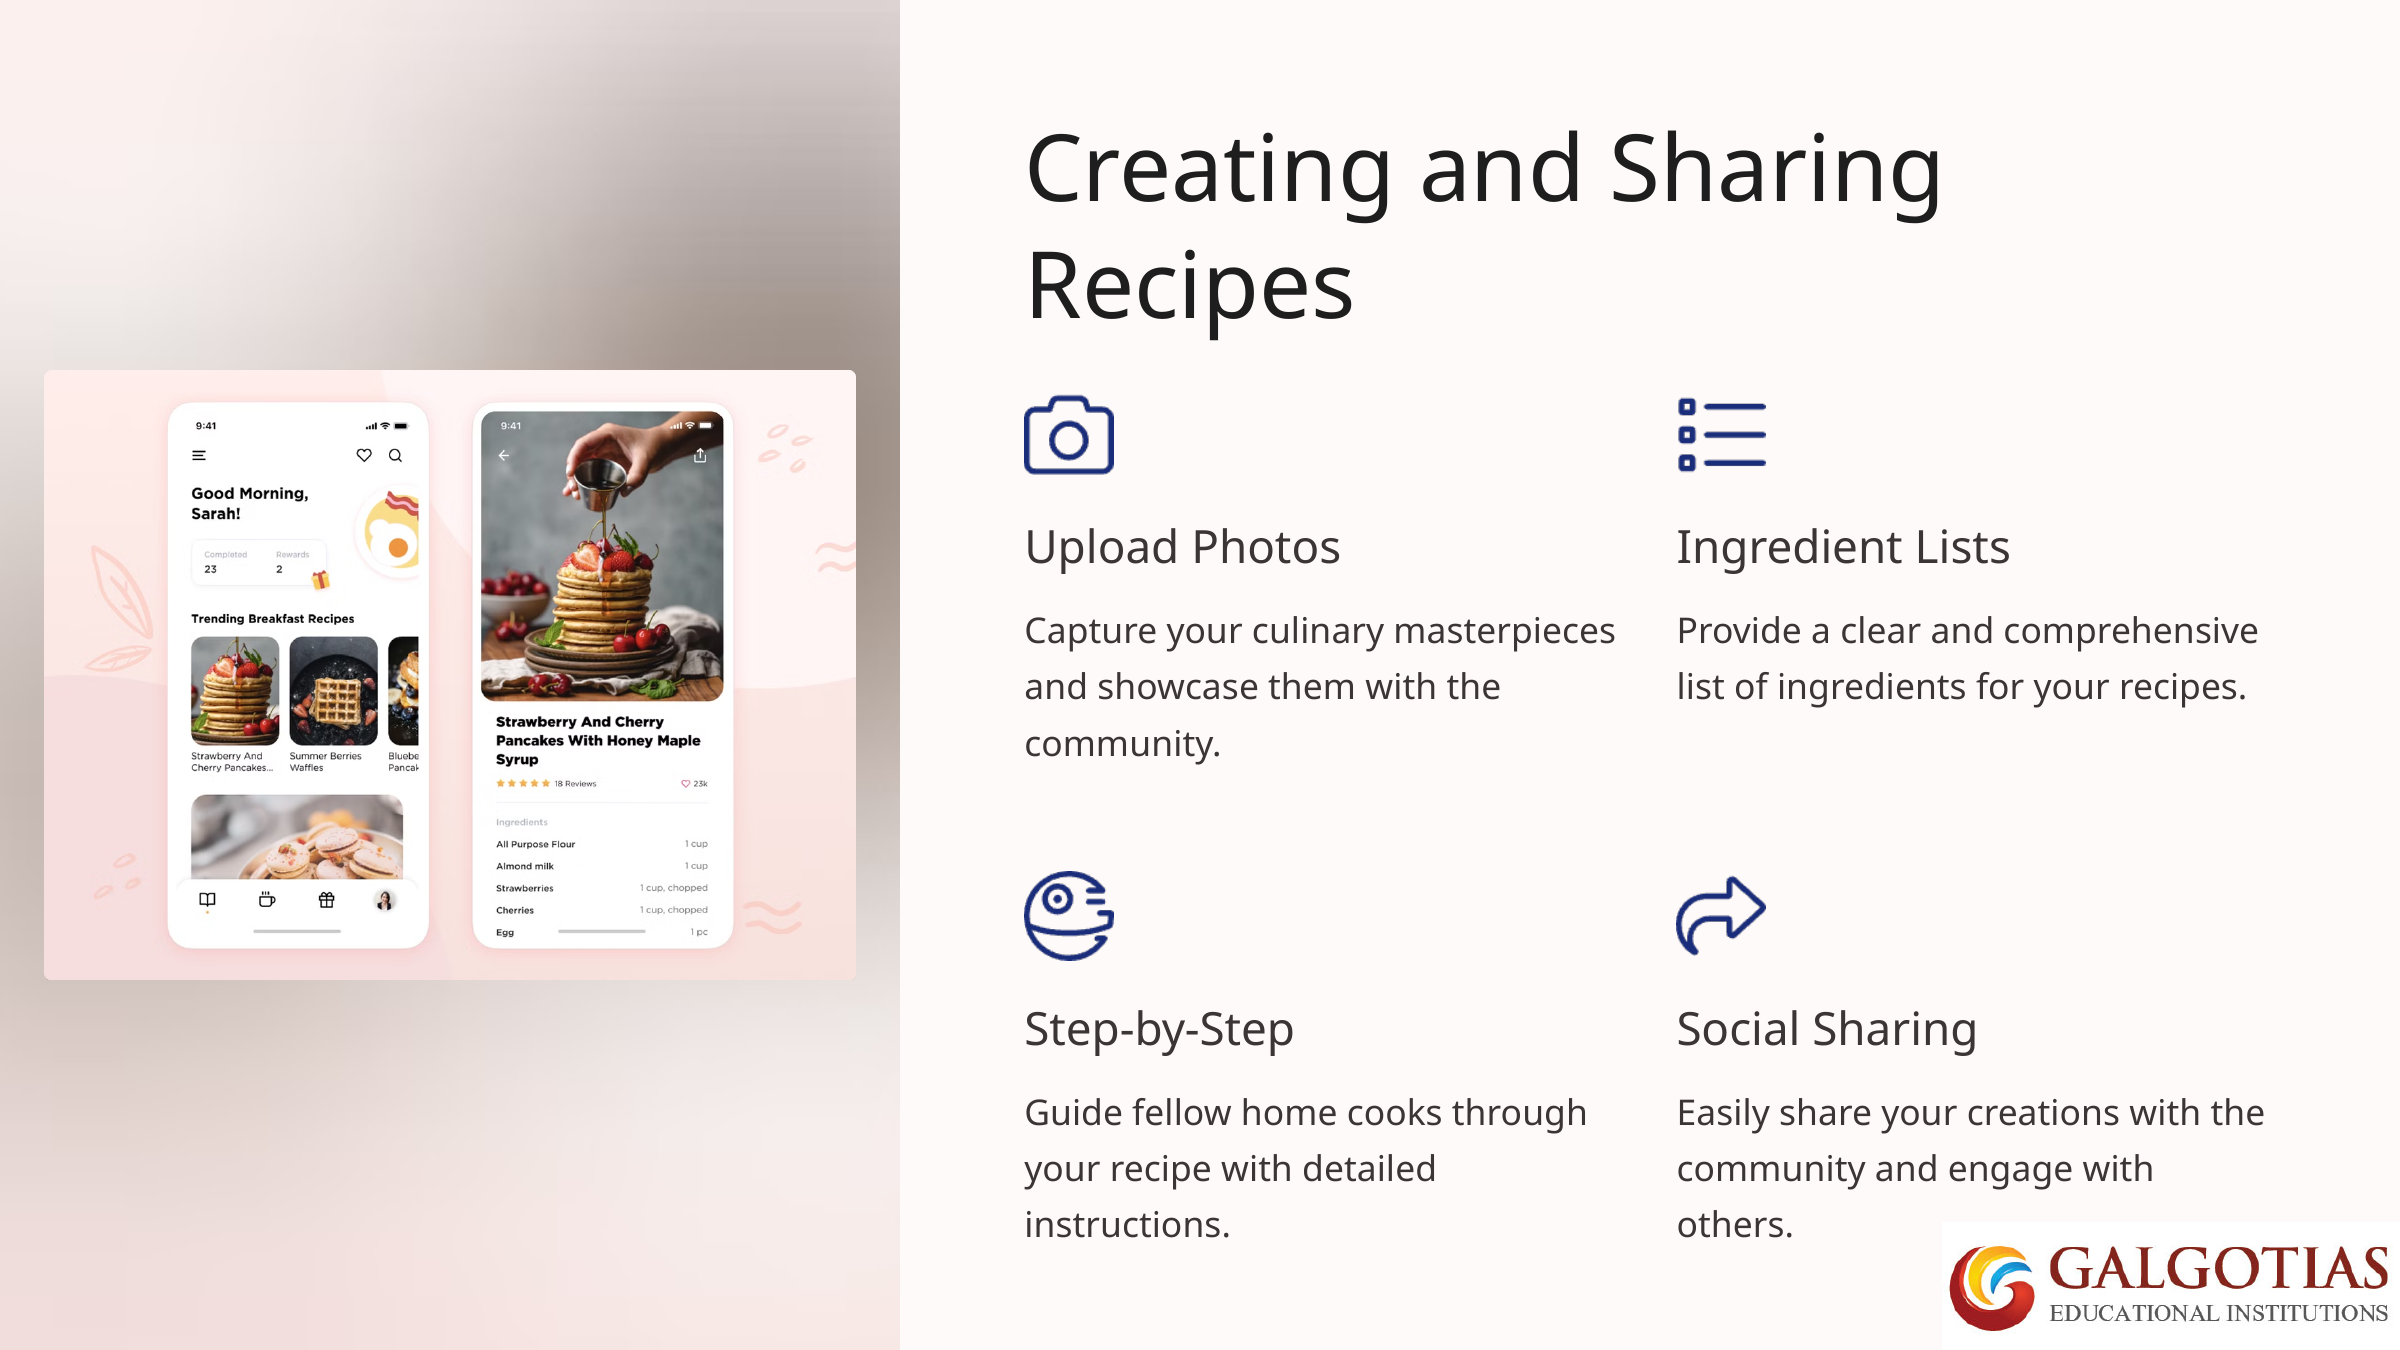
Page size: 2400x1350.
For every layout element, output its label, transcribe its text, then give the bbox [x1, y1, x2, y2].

picture [0, 0, 900, 1350]
picture [1942, 1222, 2400, 1350]
text_box Social Sharing [1676, 996, 2145, 1055]
text_box Easily share your creations with the community and engage with others. [1676, 1075, 2276, 1247]
text_box Provide a clear and comprehensive list of ingredients for your recipes. [1676, 594, 2276, 766]
text_box Upload Photos [1024, 514, 1492, 574]
text_box Ingredient Lists [1676, 514, 2145, 574]
text_box Capture your culinary masterpieces and showcase them with the community. [1024, 594, 1624, 766]
picture [1024, 390, 1114, 480]
picture [1024, 871, 1114, 961]
picture [1676, 871, 1766, 961]
text_box Creating and Sharing Recipes [1024, 103, 2276, 338]
text_box Guide fellow home cooks through your recipe with detailed instructions. [1024, 1075, 1624, 1247]
picture [1676, 390, 1766, 480]
text_box Step-by-Step [1024, 996, 1492, 1055]
